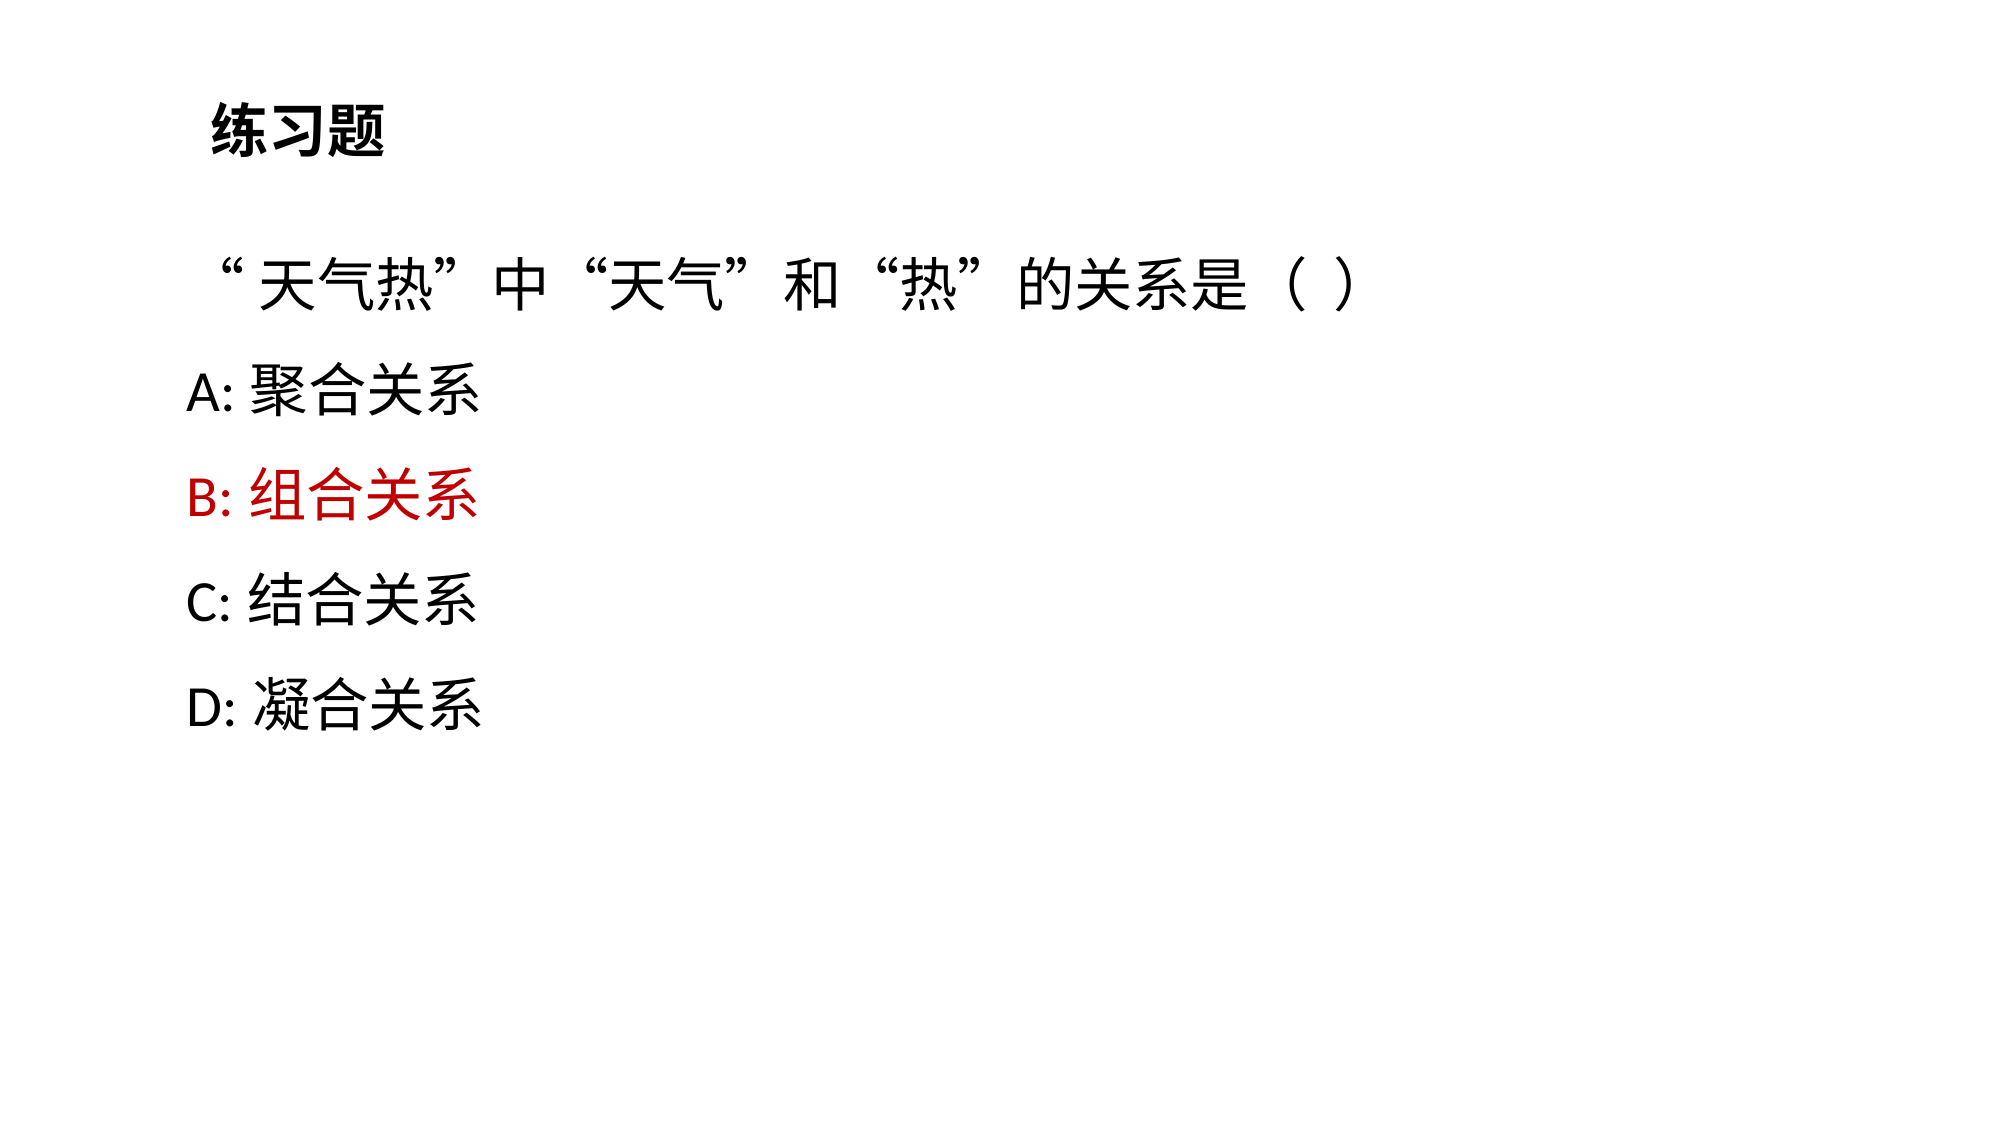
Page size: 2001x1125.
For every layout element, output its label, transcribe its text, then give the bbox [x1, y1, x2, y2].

text_box 练习题 [196, 86, 401, 172]
text_box “天气热”中“天气”和“热”的关系是（ ） A:聚合关系 B:组合关系 C:结合关系 D:凝合关系 [172, 205, 1717, 956]
